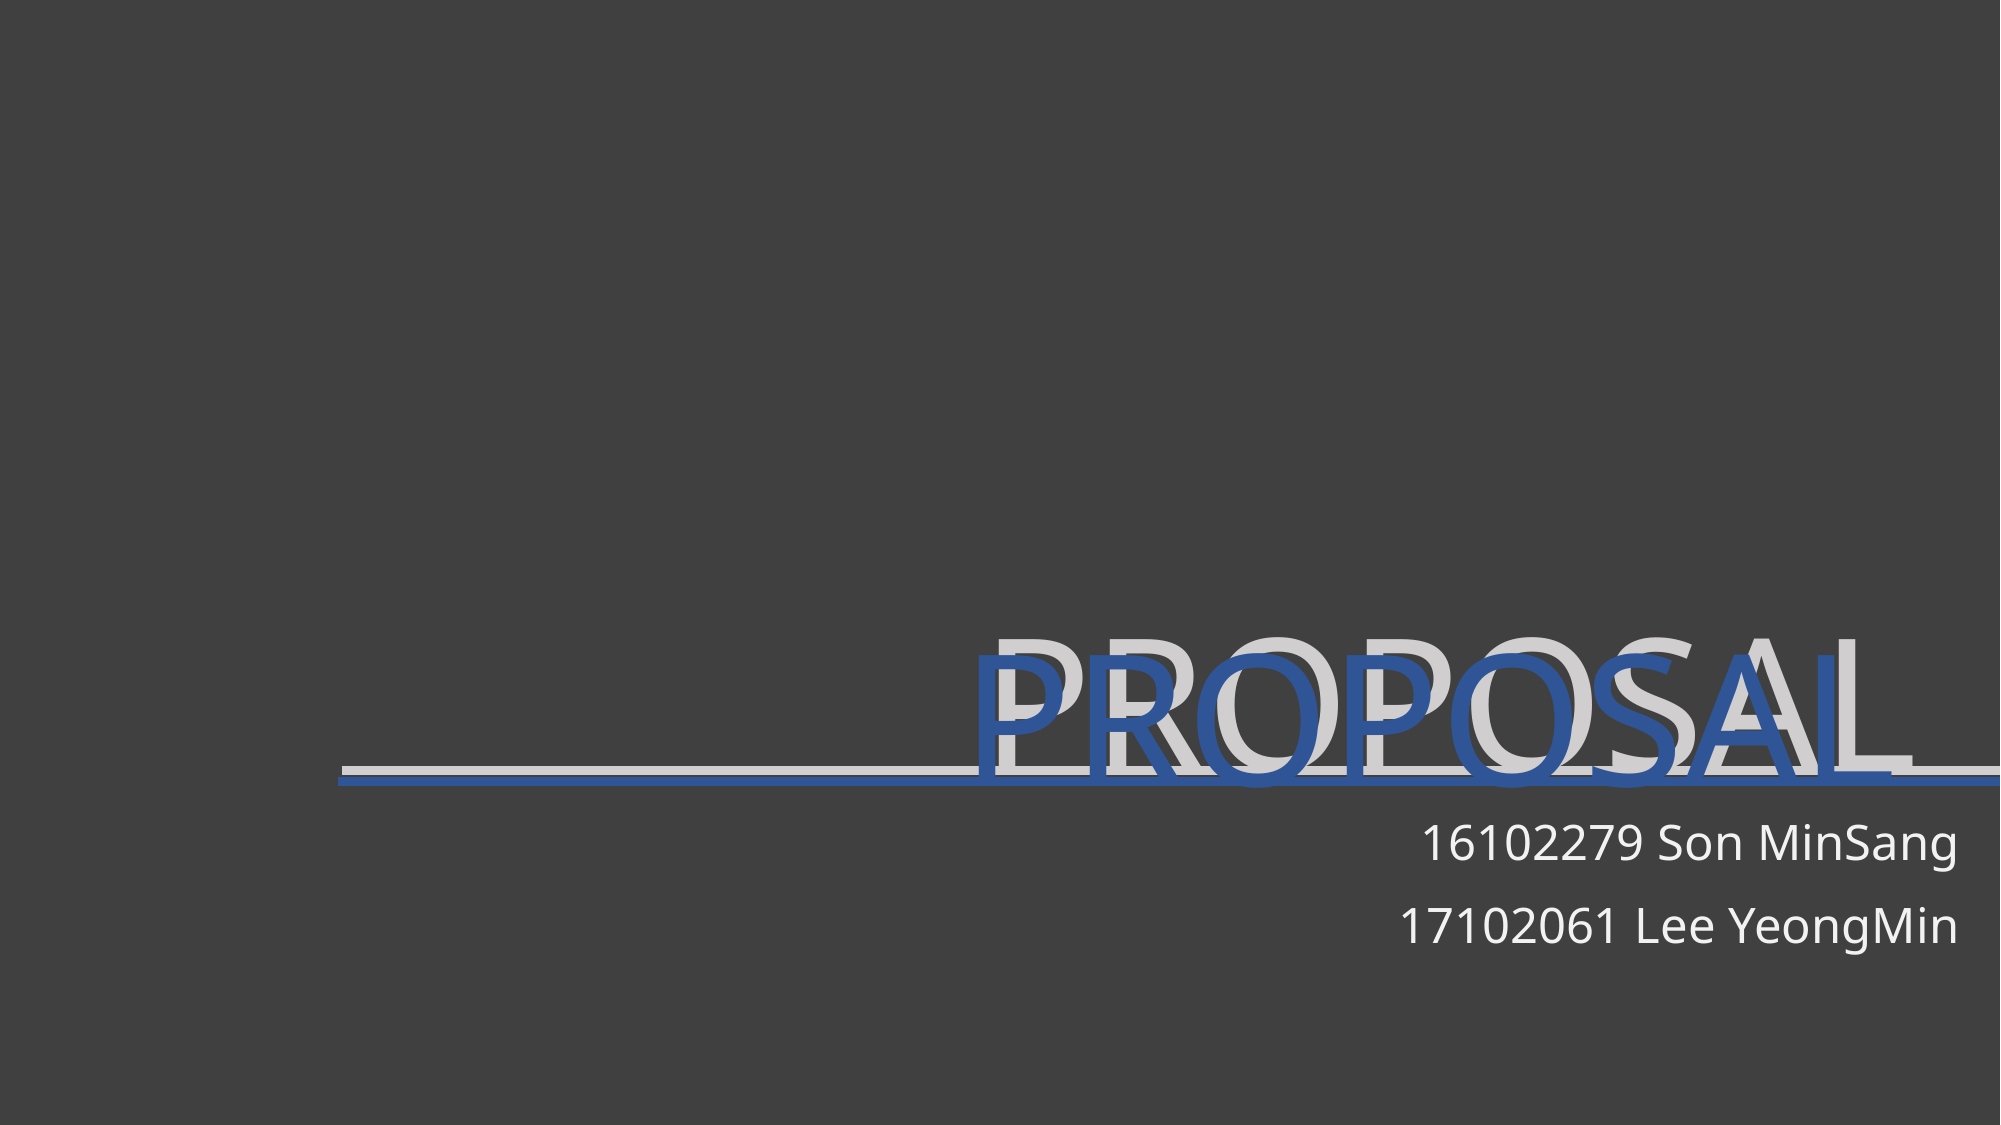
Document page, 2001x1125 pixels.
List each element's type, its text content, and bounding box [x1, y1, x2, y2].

title PROPOSAL [898, 771, 1960, 781]
title PROPOSAL [898, 562, 1960, 770]
subtitle 17102061 Lee YeongMin [1324, 894, 1975, 962]
text_box 16102279 Son MinSang [1324, 810, 1975, 879]
title PROPOSAL [898, 782, 1960, 835]
